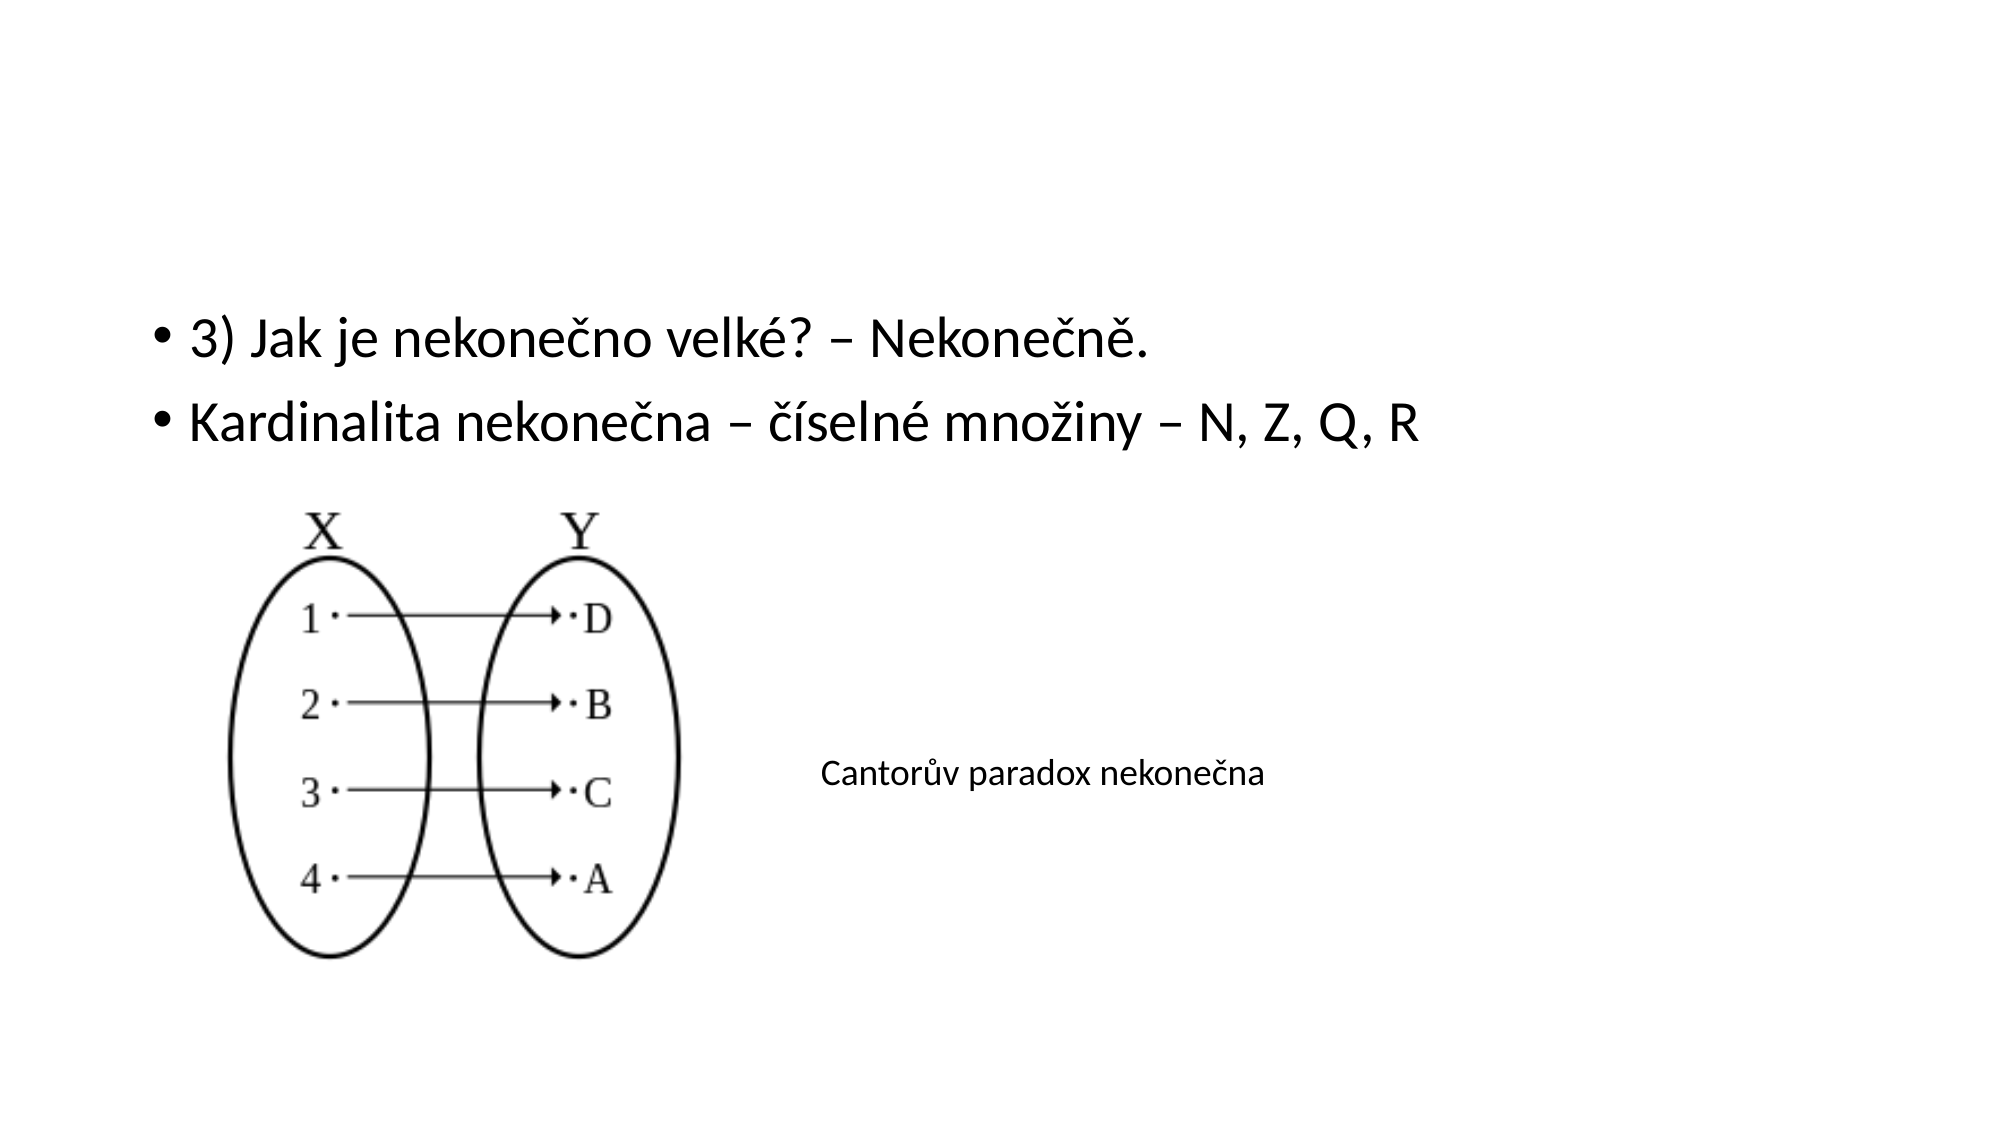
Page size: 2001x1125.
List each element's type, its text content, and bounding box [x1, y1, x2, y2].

list 3) Jak je nekonečno velké? – Nekonečně. Kardinalita nekonečna – číselné množiny – N, Z, Q, R [137, 299, 1863, 1014]
text_box Cantorův paradox nekonečna [806, 740, 1489, 801]
picture [206, 484, 704, 982]
